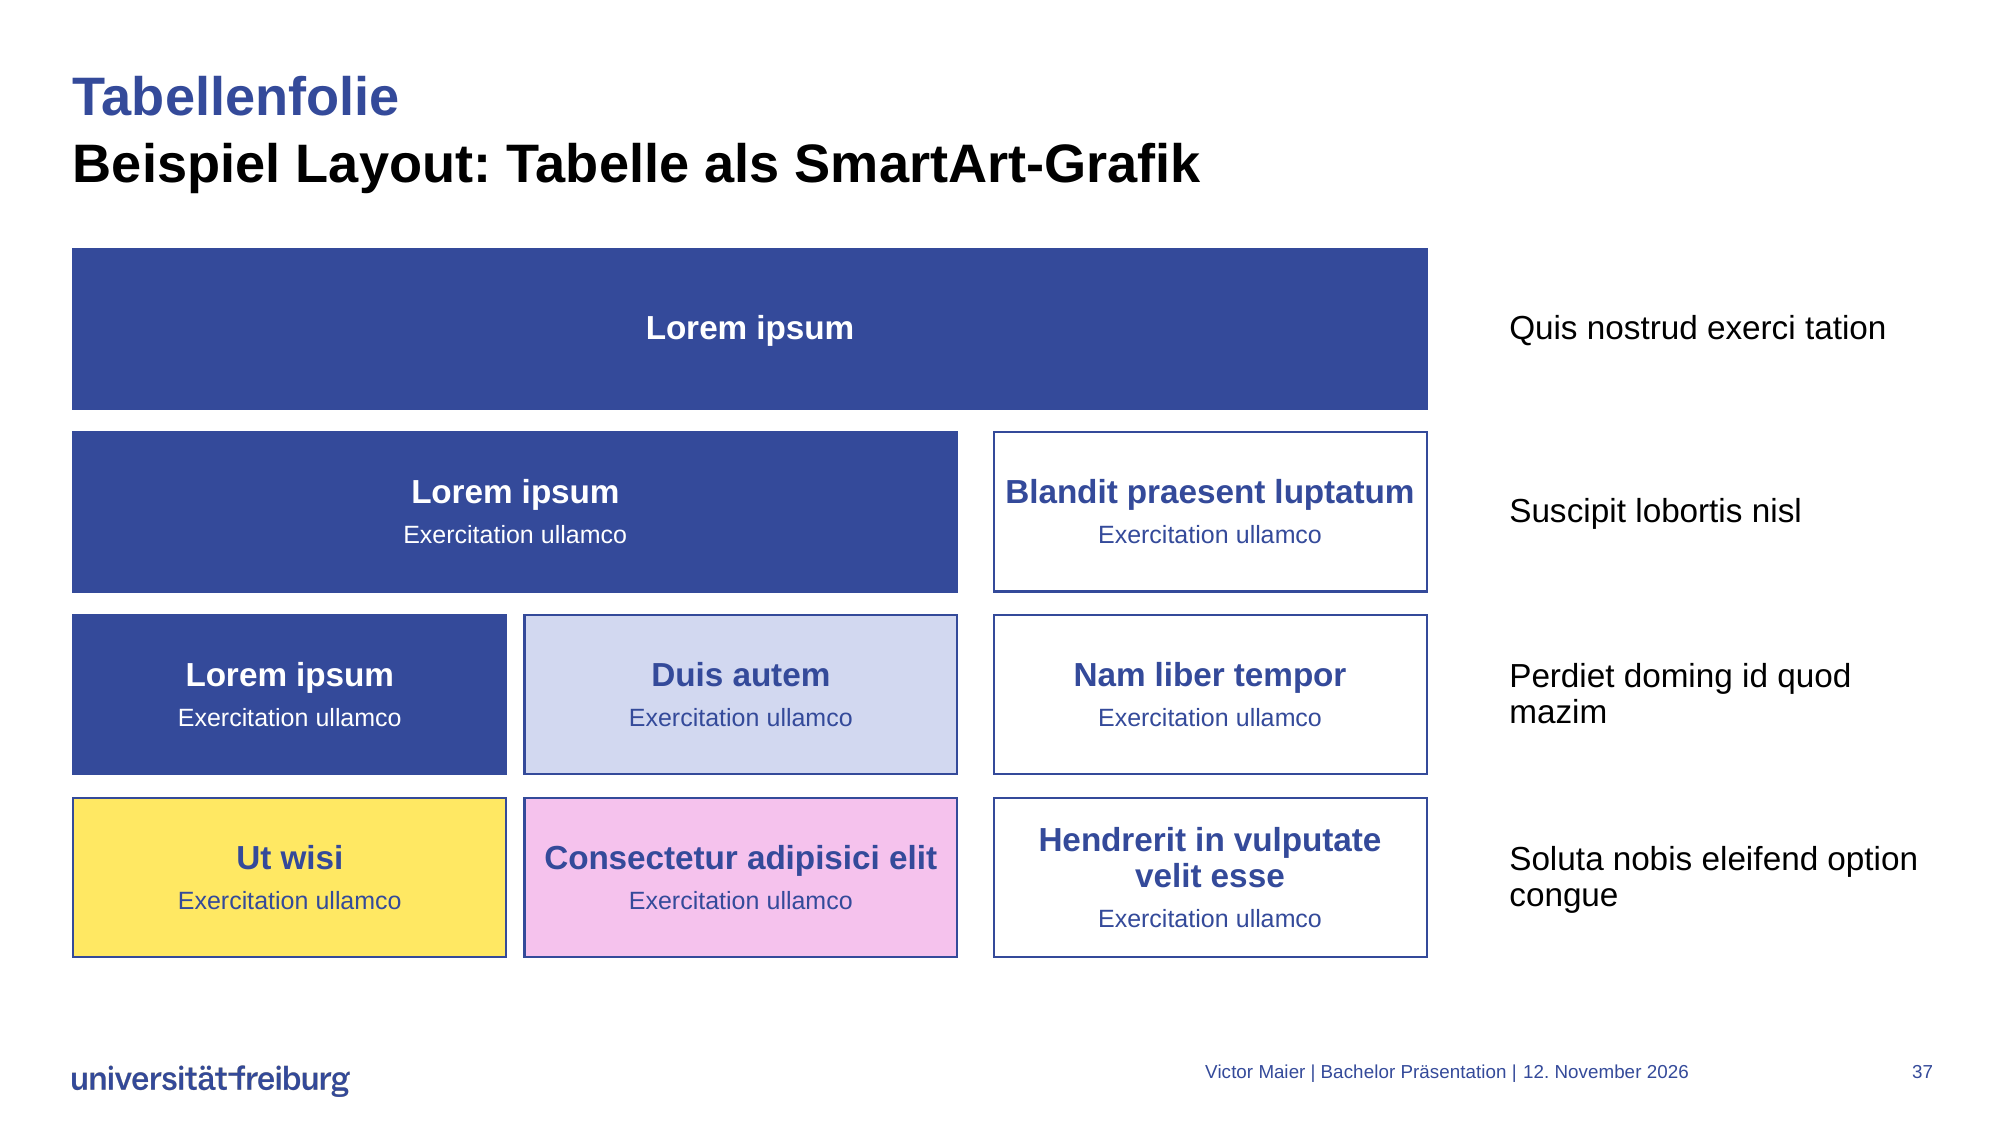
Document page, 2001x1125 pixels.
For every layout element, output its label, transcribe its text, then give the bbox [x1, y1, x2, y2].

footer Victor Maier | Bachelor Präsentation | [488, 1060, 1517, 1090]
slide_number 37 [1873, 1060, 1933, 1090]
slide_number 24. Oktober 2023 [1517, 1060, 1754, 1090]
picture [72, 1065, 351, 1097]
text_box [72, 248, 1934, 958]
title Tabellenfolie Beispiel Layout: Tabelle als SmartArt-Grafik [72, 59, 1933, 219]
